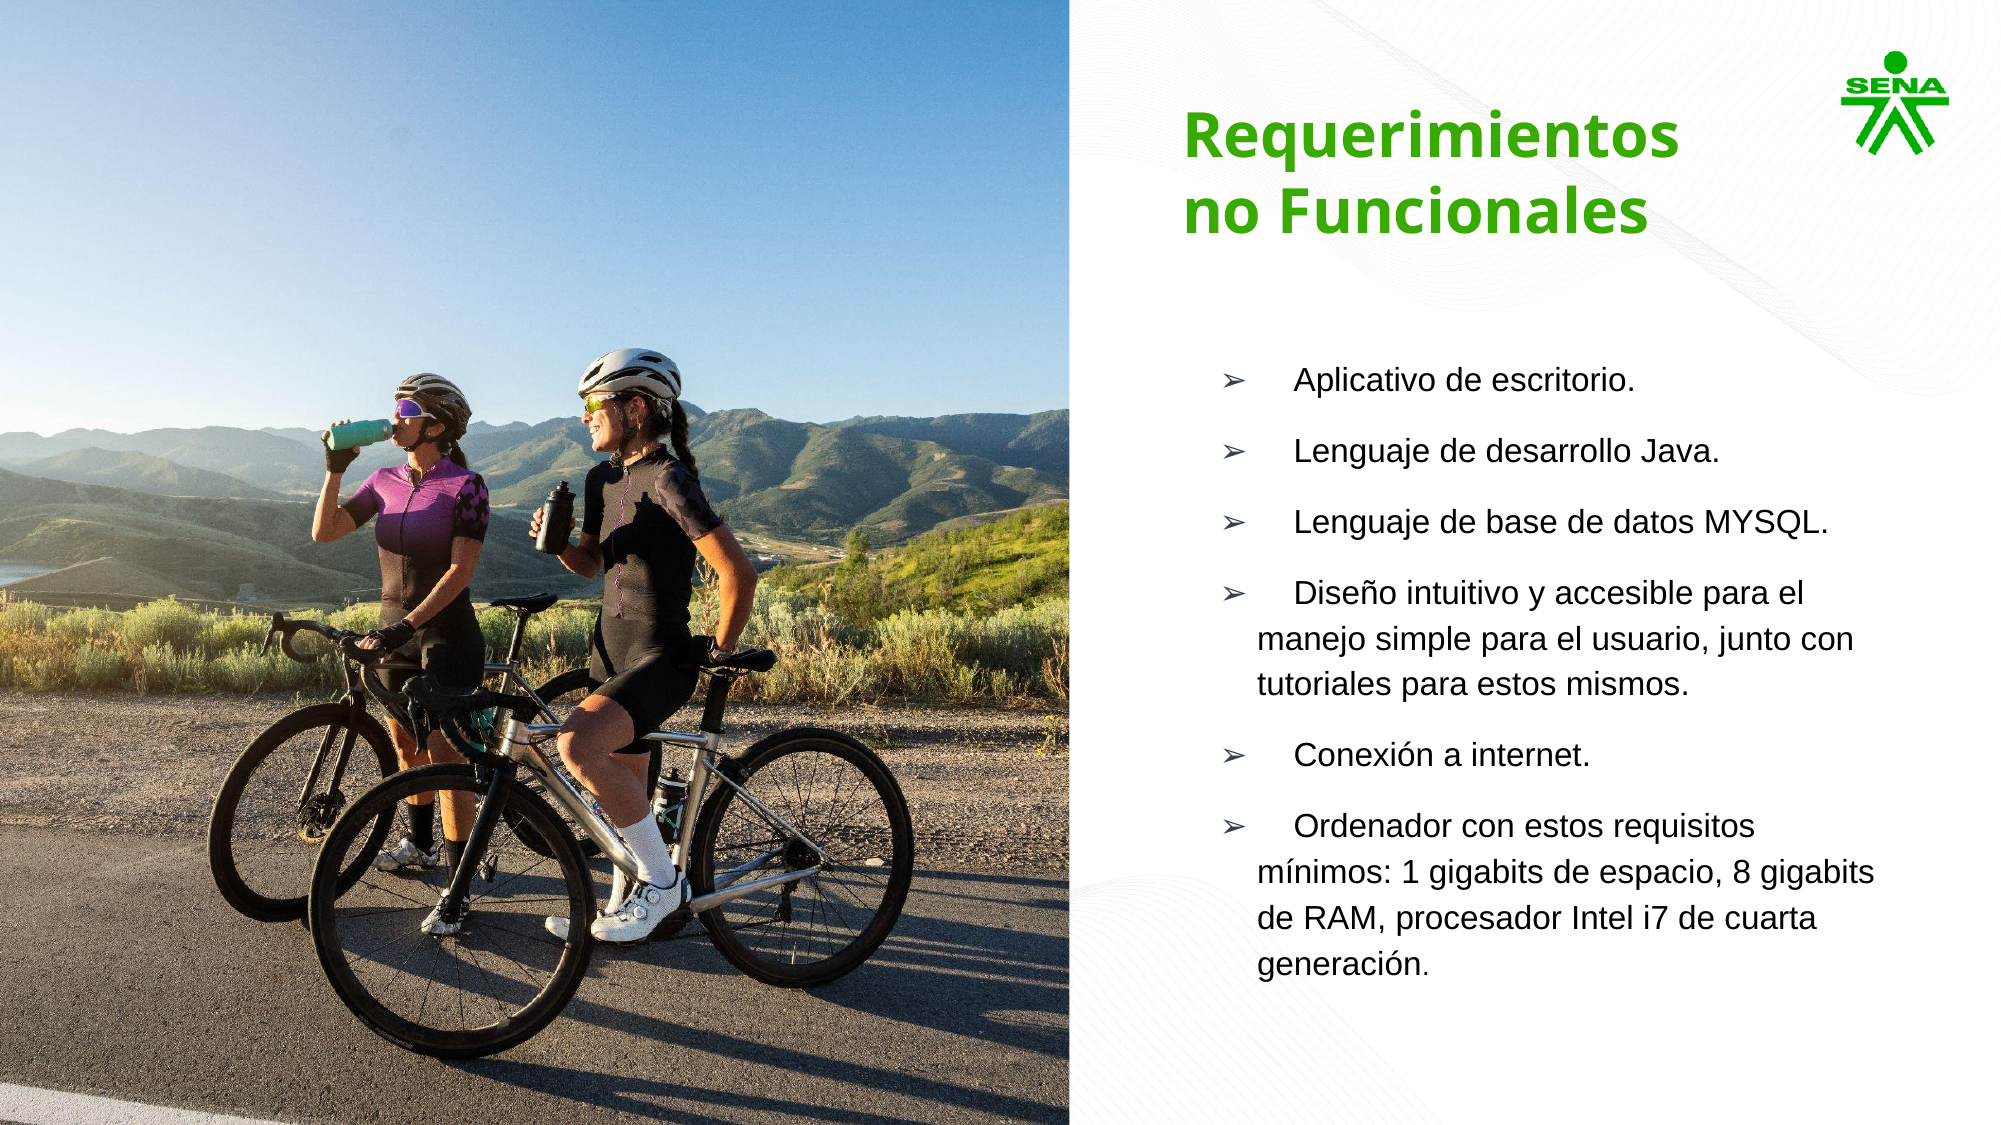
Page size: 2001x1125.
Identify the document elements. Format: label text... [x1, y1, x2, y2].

text_box Requerimientos no Funcionales [1167, 88, 1754, 272]
text_box ➢ Aplicativo de escritorio. ➢ Lenguaje de desarrollo Java. ➢ Lenguaje de base de datos MYSQL. ➢ Diseño intuitivo y accesible para el manejo simple para el usuario, junto con tutoriales para estos mismos. ➢ Conexión a internet. ➢ Ordenador con estos requisitos mínimos: 1 gigabits de espacio, 8 gigabits de RAM, procesador Intel i7 de cuarta generación. [1167, 344, 1895, 1049]
picture [0, 0, 2001, 1125]
